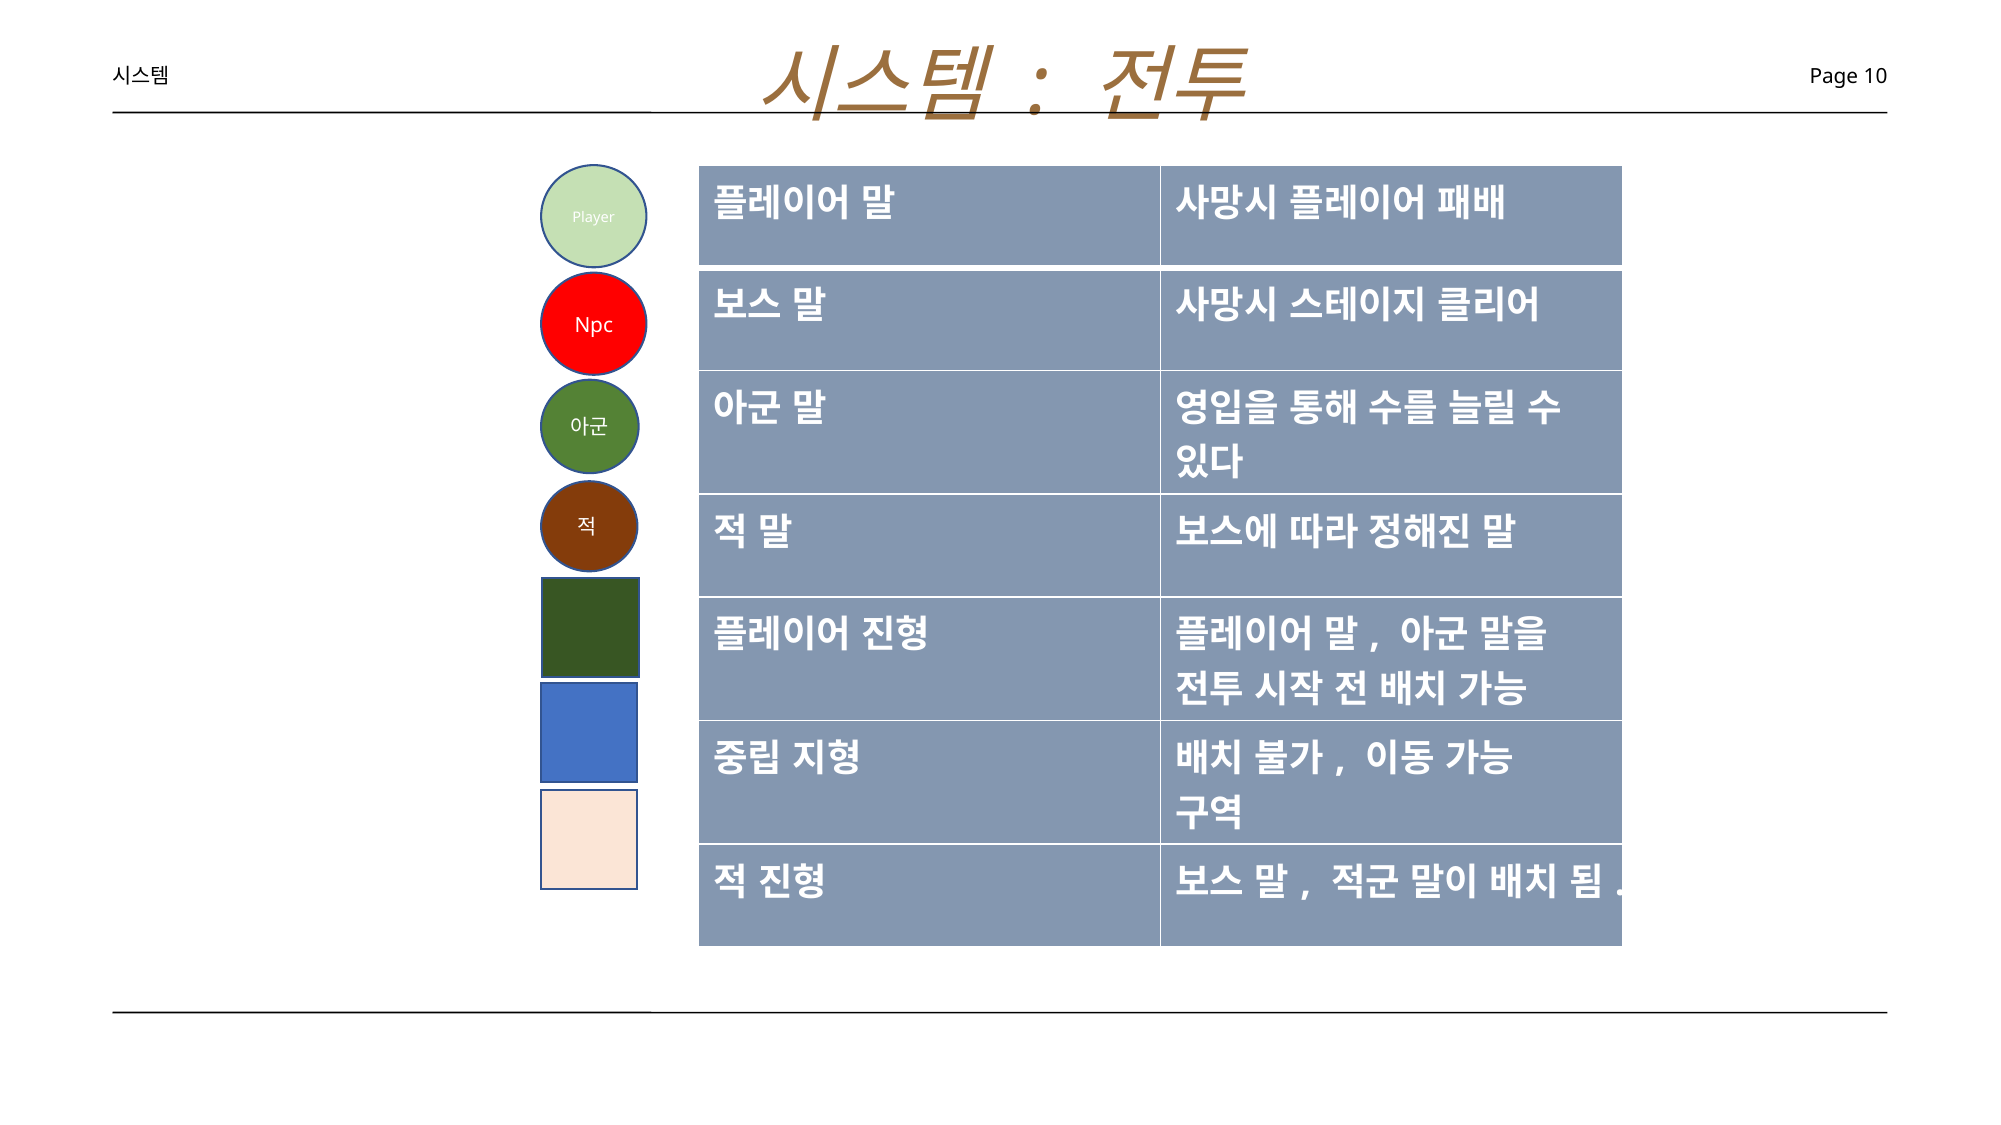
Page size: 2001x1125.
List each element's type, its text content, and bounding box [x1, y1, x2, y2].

table_cell 보스에 따라 정해진 말 [1161, 495, 1622, 596]
table_cell 적 말 [699, 495, 1160, 596]
text_box 시스템 [112, 58, 495, 88]
table_cell 배치 불가, 이동 가능 구역 [1161, 721, 1622, 843]
text_box [540, 682, 638, 783]
table_cell 적 진형 [699, 845, 1160, 946]
text_box Page 10 [1505, 58, 1888, 88]
text_box [541, 577, 640, 678]
table_cell 영입을 통해 수를 늘릴 수 있다 [1161, 371, 1622, 493]
table_cell 플레이어 진형 [699, 598, 1160, 720]
table_header 사망시 플레이어 패배 [1161, 166, 1622, 265]
table_cell 플레이어 말, 아군 말을 전투 시작 전 배치 가능 [1161, 598, 1622, 720]
text_box 시스템 : 전투 [697, 113, 1302, 132]
table_cell 보스 말 [699, 271, 1160, 370]
table_header 플레이어 말 [699, 166, 1160, 265]
text_box Player [540, 164, 648, 269]
text_box [540, 789, 638, 890]
table_cell 보스 말, 적군 말이 배치 됨. [1161, 845, 1622, 946]
table_cell 사망시 스테이지 클리어 [1161, 271, 1622, 370]
text_box 적 [540, 480, 639, 573]
text_box 시스템 : 전투 [697, 0, 1302, 112]
text_box Npc [540, 271, 648, 376]
text_box 아군 [540, 378, 640, 475]
table_cell 아군 말 [699, 371, 1160, 493]
table_cell 중립 지형 [699, 721, 1160, 843]
